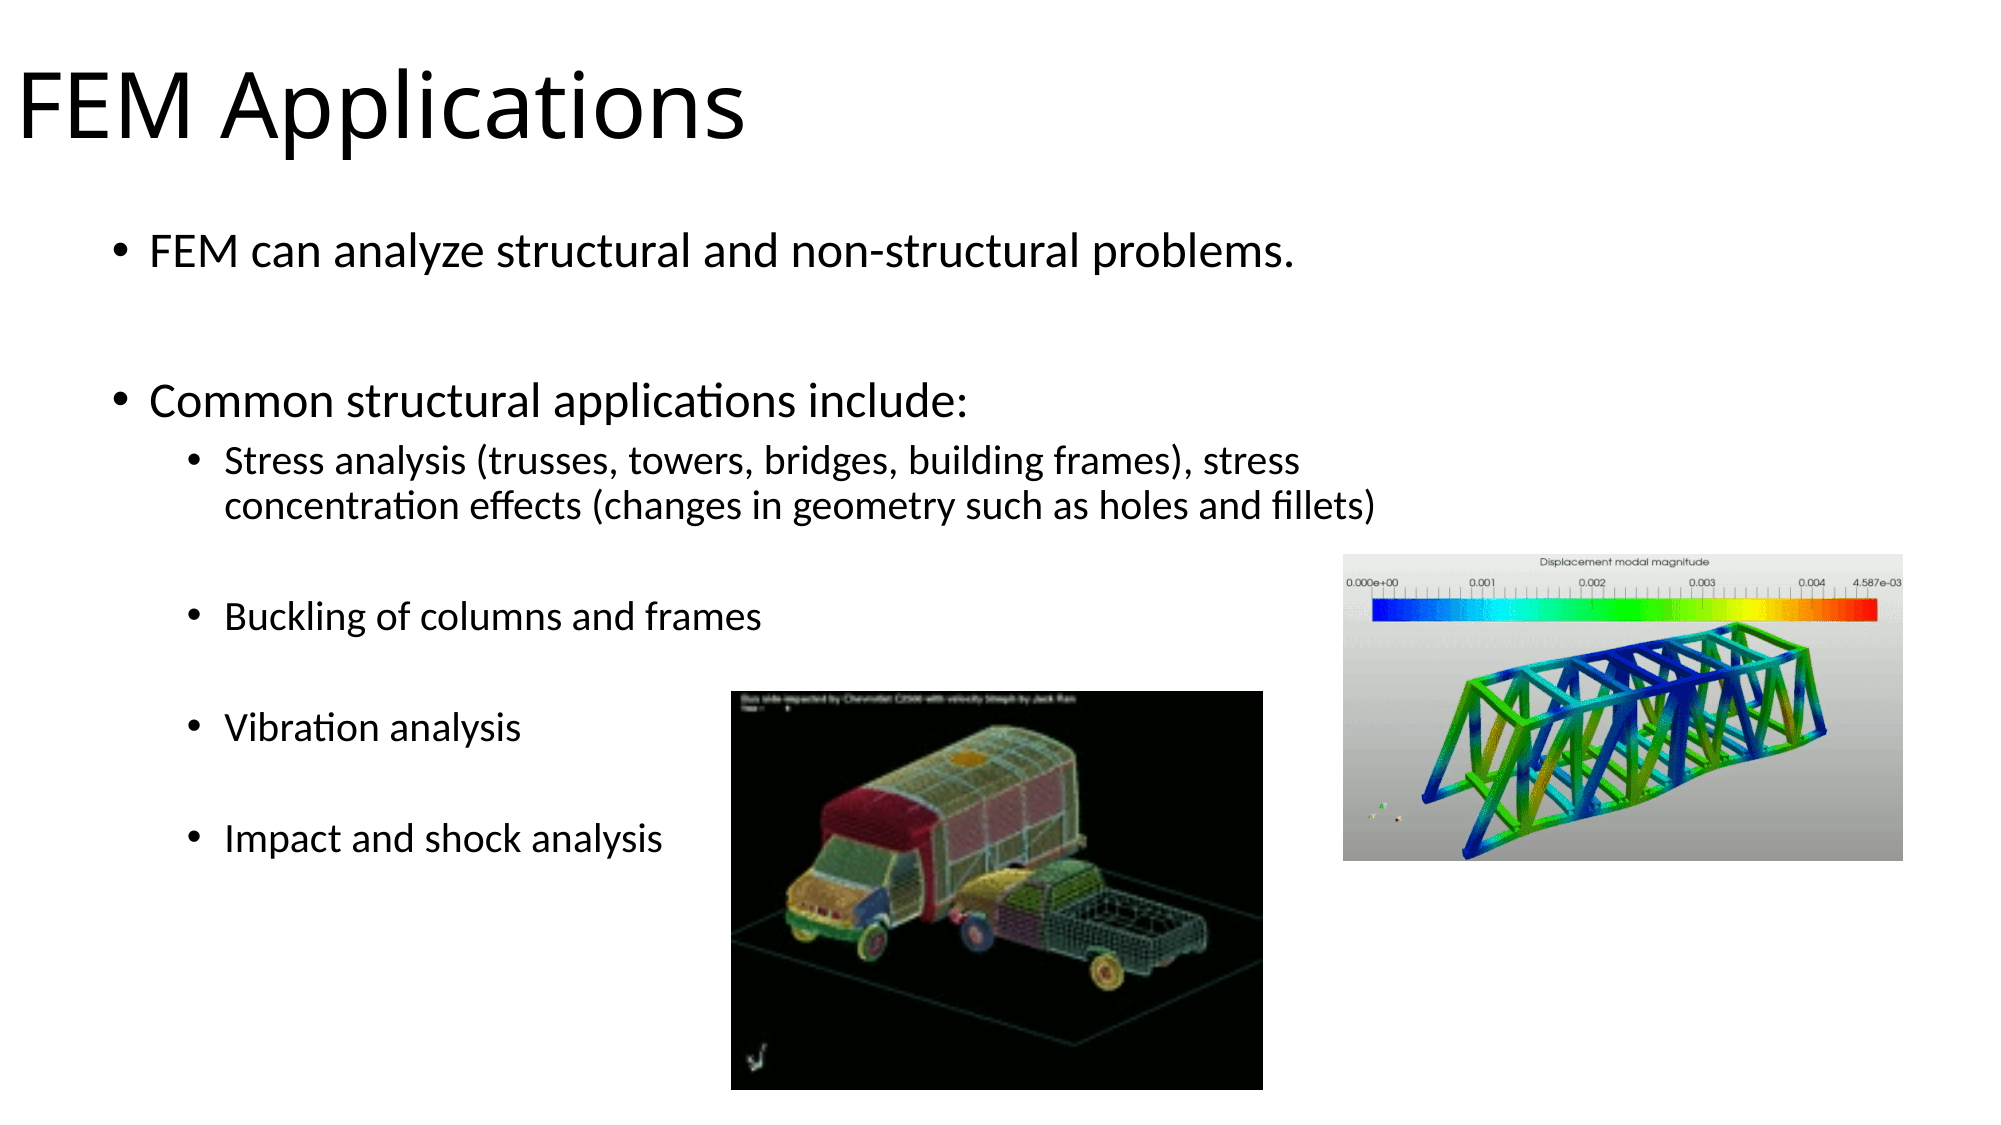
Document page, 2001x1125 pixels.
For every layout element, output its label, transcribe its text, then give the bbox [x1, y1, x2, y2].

picture [1343, 554, 1903, 861]
picture [731, 691, 1263, 1091]
title FEM Applications [0, 0, 1725, 218]
text_box FEM can analyze structural and non-structural problems. Common structural applications include: Stress analysis (trusses, towers, bridges, building frames), stress concentration effects (changes in geometry such as holes and fillets) Buckling of columns and frames Vibration analysis Impact and shock analysis [97, 218, 1422, 1043]
